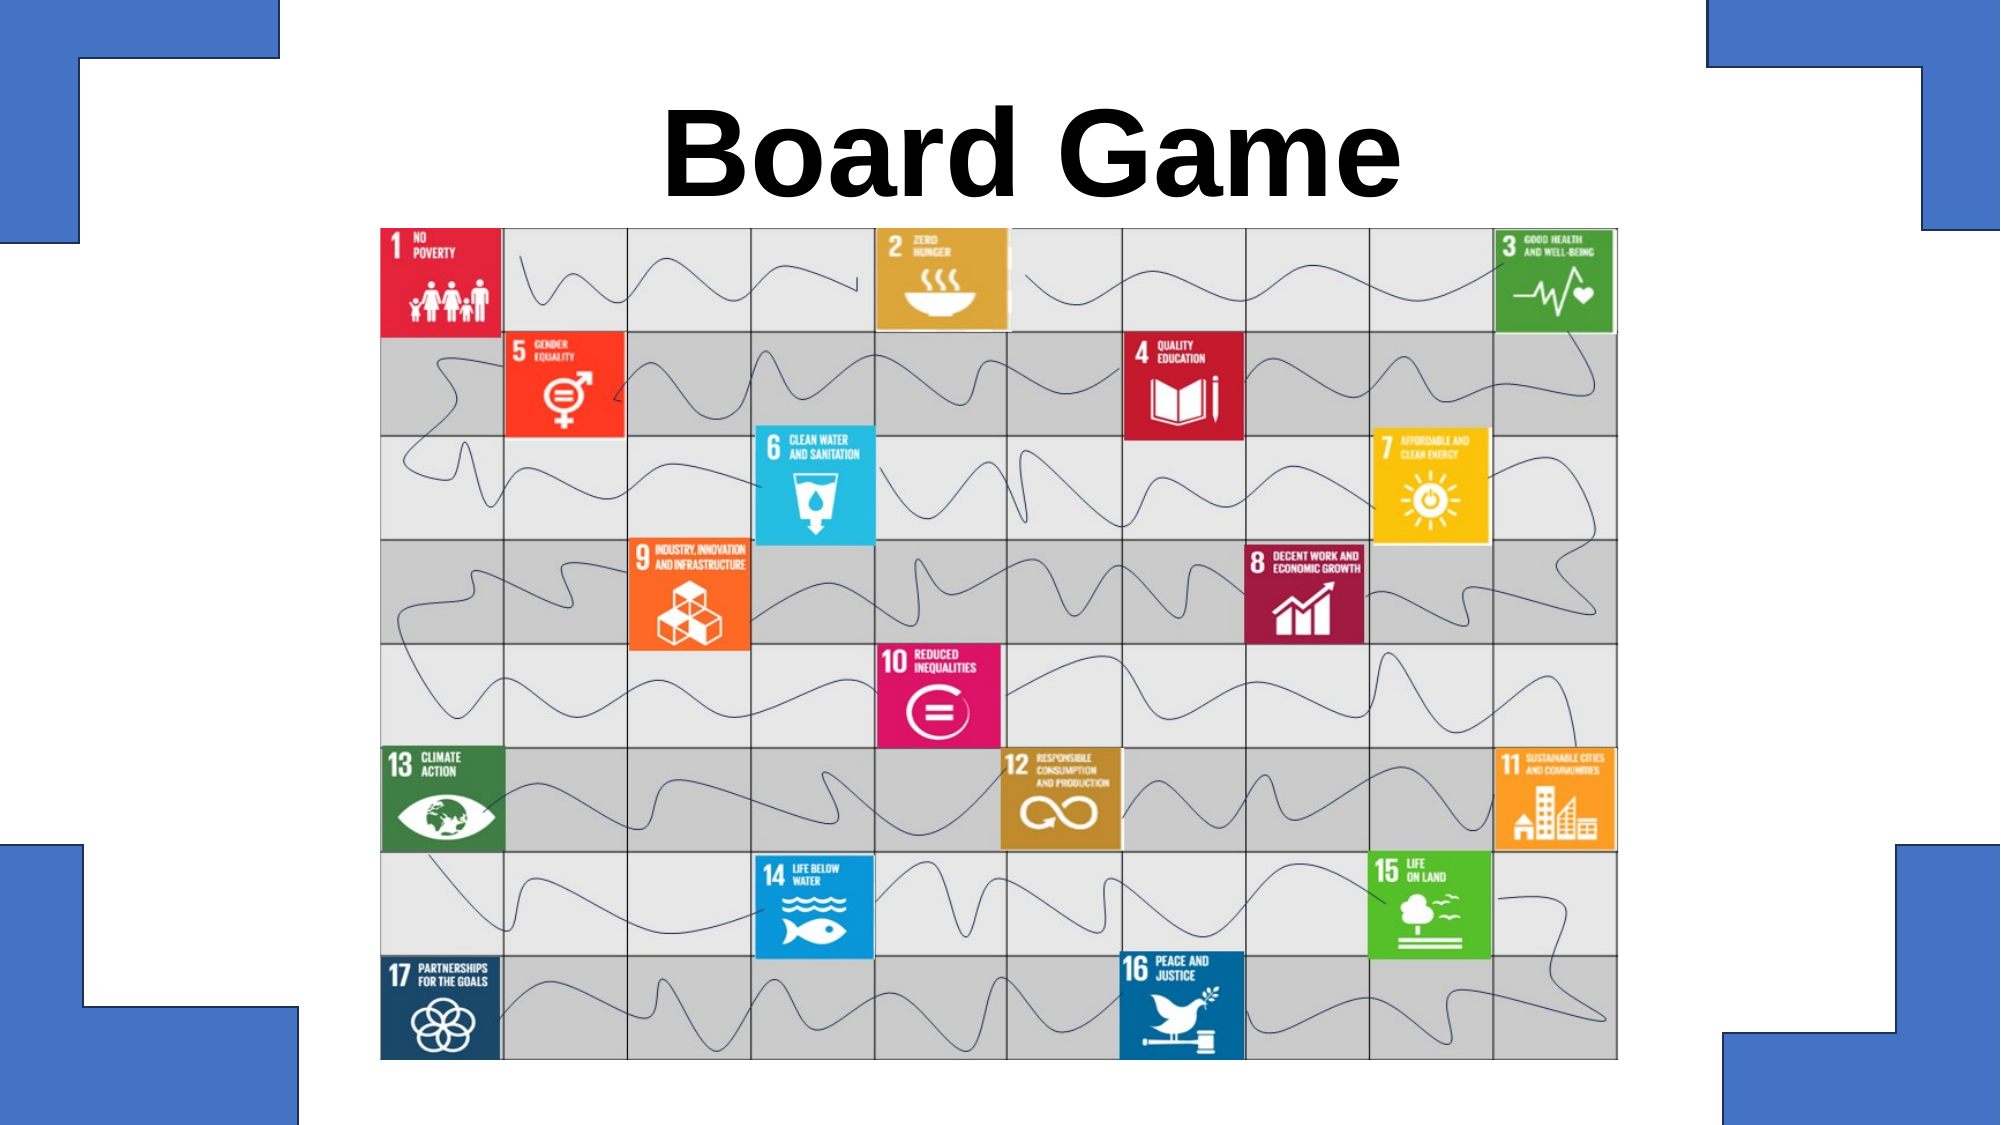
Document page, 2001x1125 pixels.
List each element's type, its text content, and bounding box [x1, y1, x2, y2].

text_box [0, 844, 299, 1125]
picture [380, 228, 1620, 1060]
text_box Board Game [607, 63, 1458, 228]
picture [1142, 986, 1222, 1055]
text_box [1722, 844, 2000, 1125]
text_box [0, 0, 280, 244]
text_box [1706, 0, 2000, 231]
